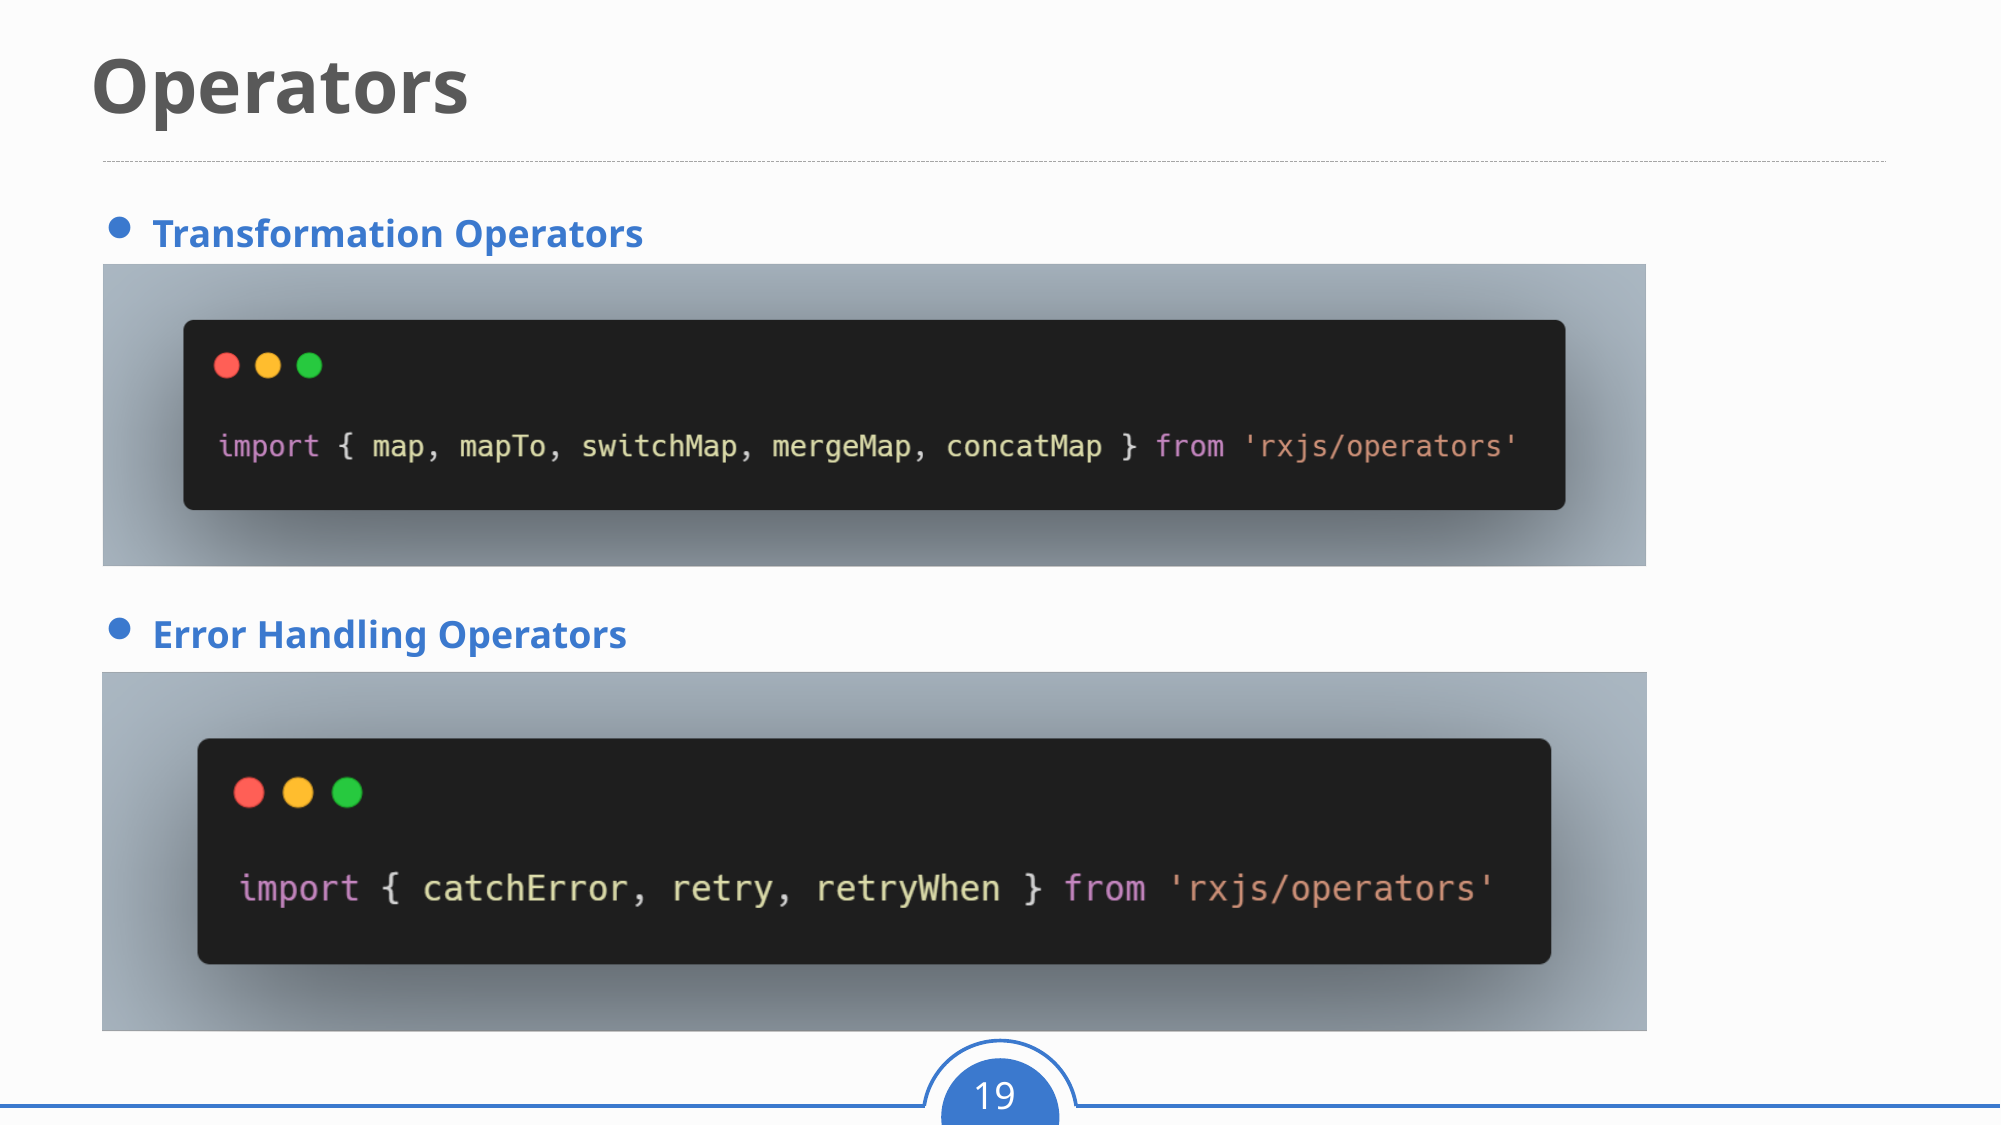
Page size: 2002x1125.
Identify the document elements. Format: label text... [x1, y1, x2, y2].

text_box Transformation Operators [90, 180, 836, 263]
picture [102, 670, 1647, 1032]
picture [102, 263, 1647, 567]
text_box Error Handling Operators [90, 581, 788, 664]
text_box Operators [76, 30, 486, 136]
